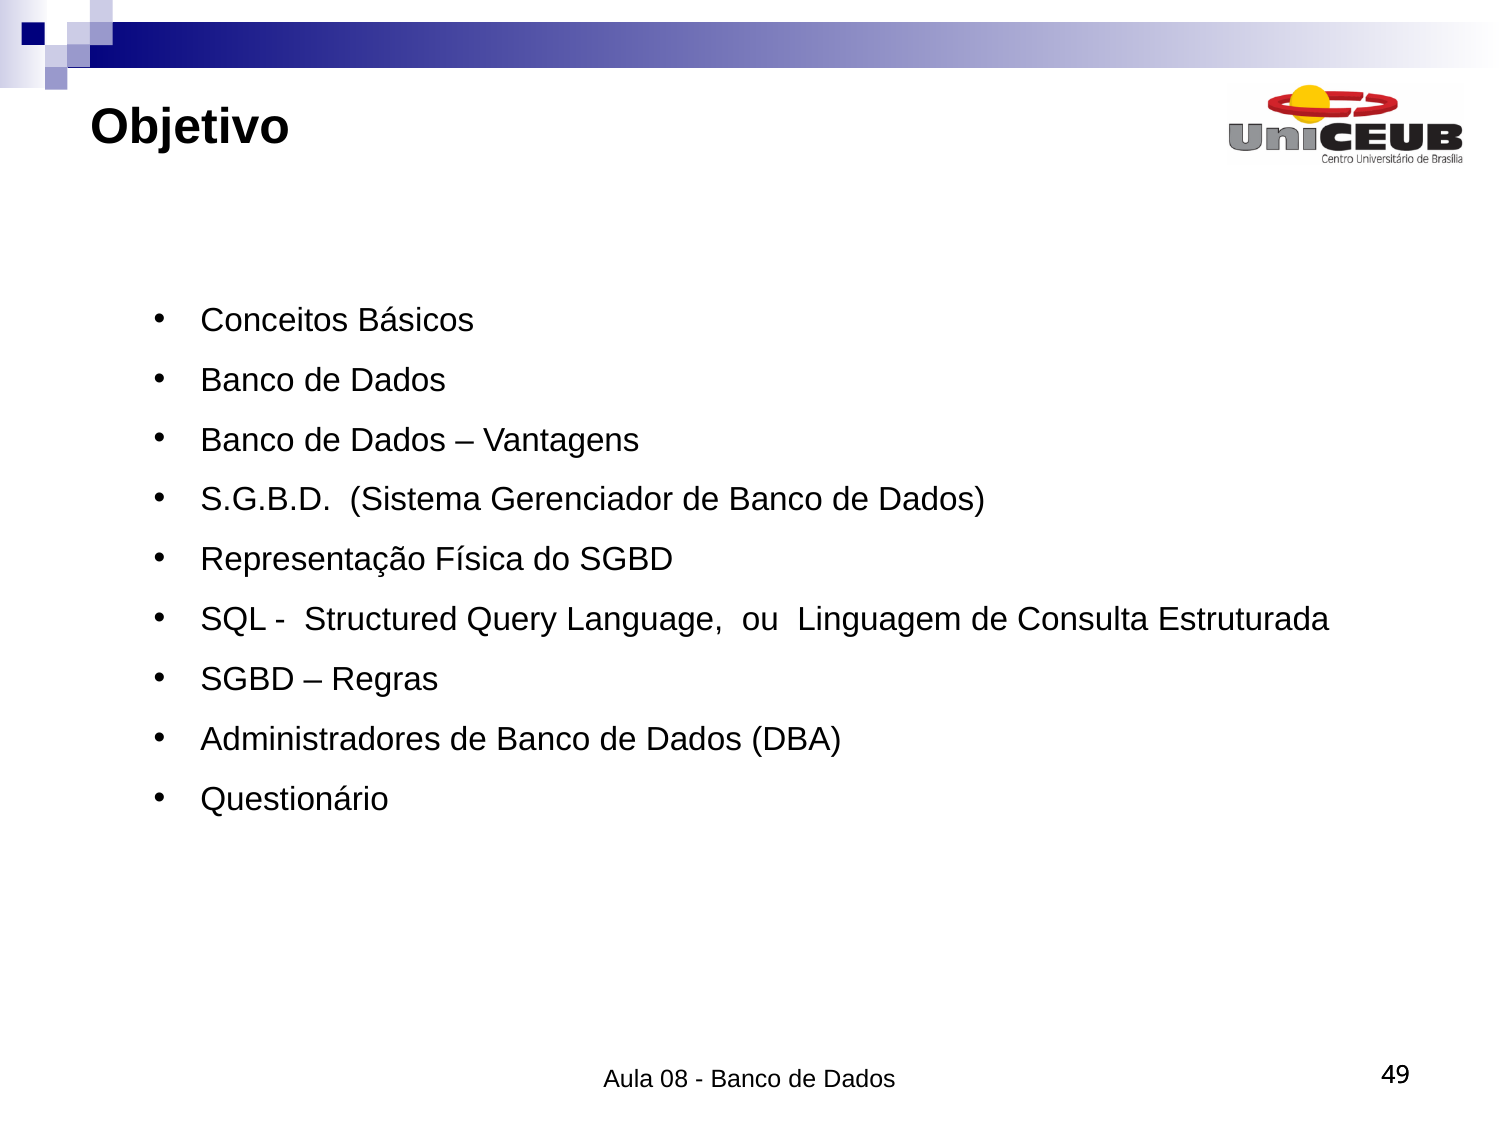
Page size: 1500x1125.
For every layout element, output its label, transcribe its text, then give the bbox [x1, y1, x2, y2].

footer Aula 08 - Banco de Dados [512, 1025, 988, 1100]
title Objetivo [75, 11, 1425, 237]
text_box Conceitos Básicos Banco de Dados Banco de Dados – Vantagens S.G.B.D. (Sistema Gerenciador de Banco de Dados) Representação Física do SGBD SQL - Structured Query Language, ou Linguagem de Consulta Estruturada SGBD – Regras Administradores de Banco de Dados (DBA) Questionário [138, 270, 1425, 777]
slide_number ‹#› [1074, 1025, 1425, 1100]
picture [1227, 83, 1464, 165]
